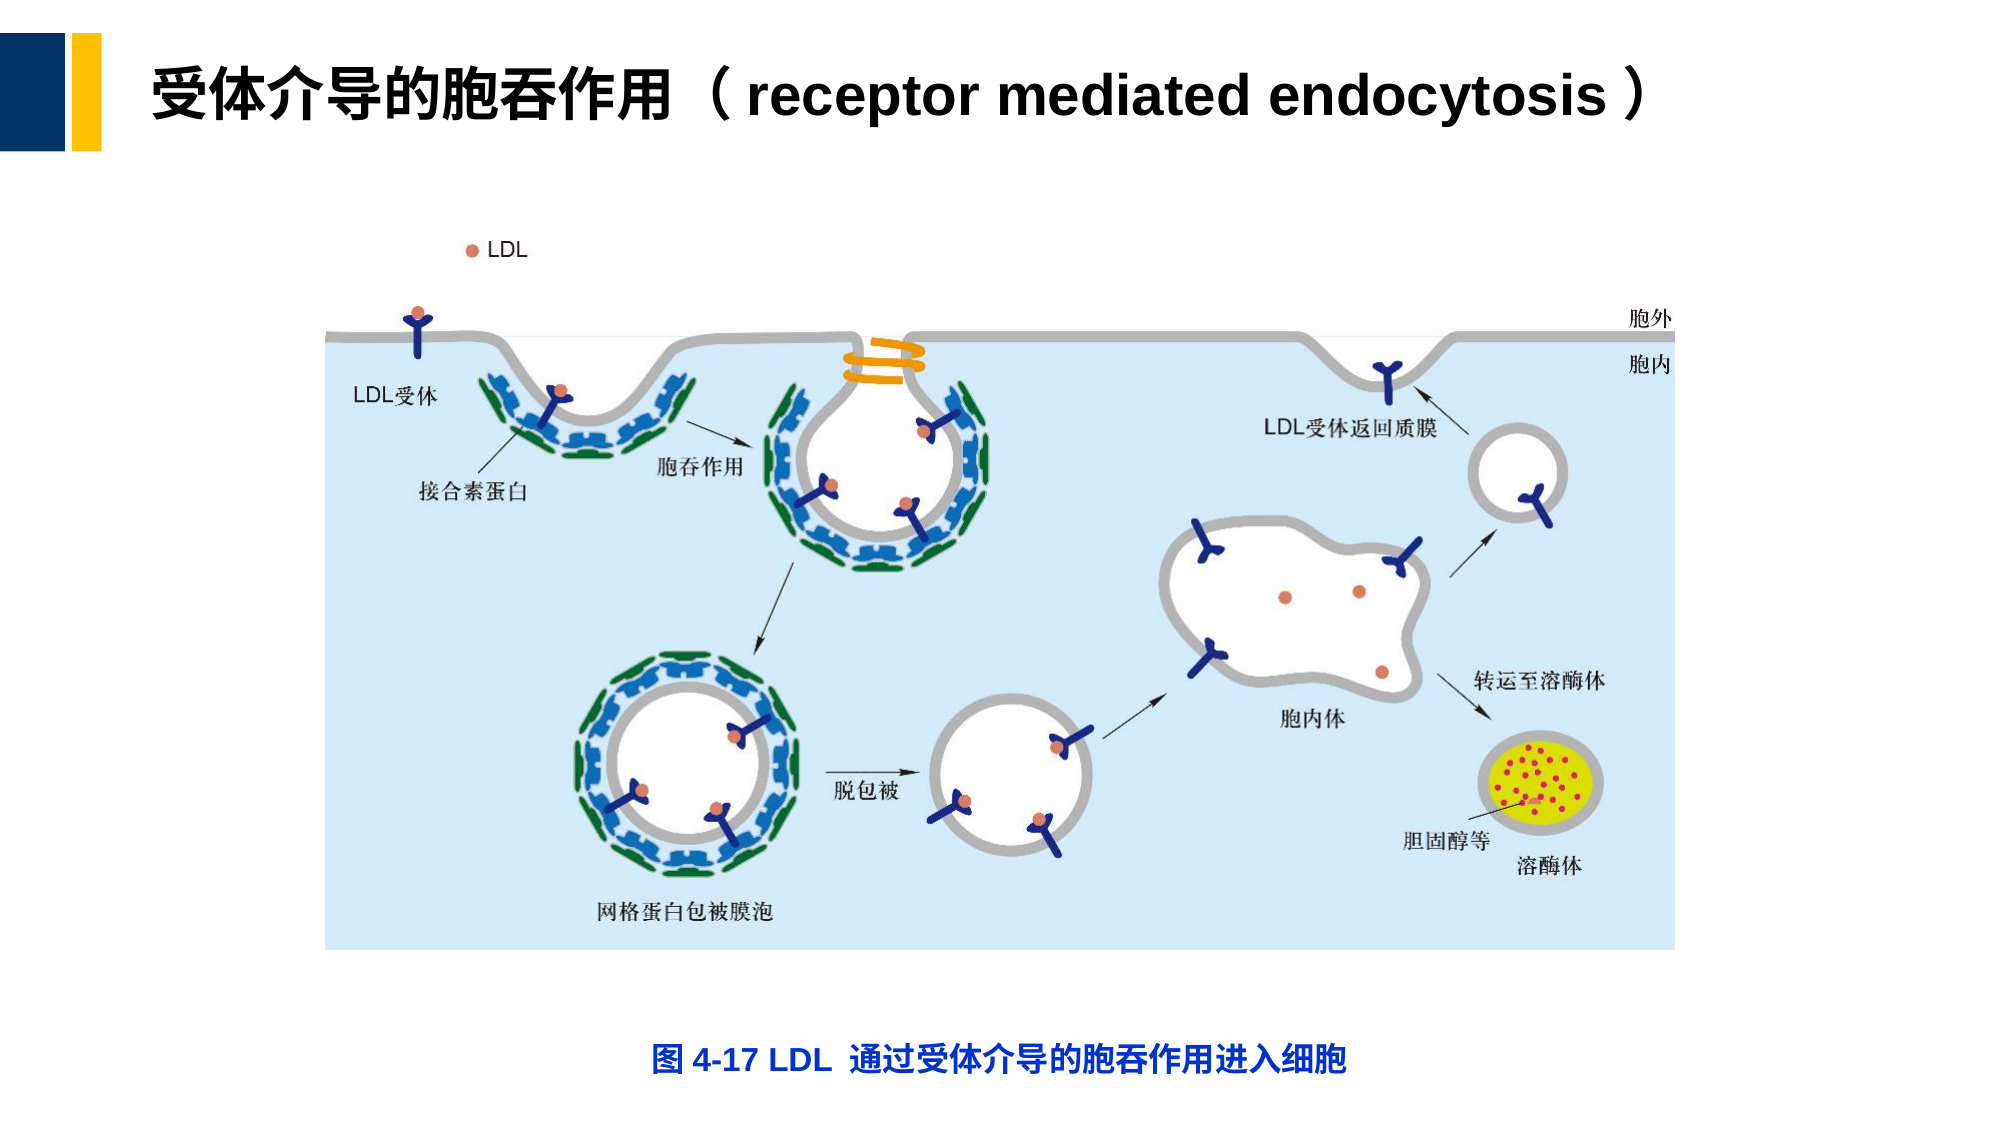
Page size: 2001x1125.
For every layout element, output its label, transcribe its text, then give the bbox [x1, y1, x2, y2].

picture [325, 240, 1675, 950]
text_box 图4-17 LDL 通过受体介导的胞吞作用进入细胞 [610, 1031, 1390, 1086]
title 受体介导的胞吞作用（receptor mediated endocytosis） [135, 33, 1950, 152]
